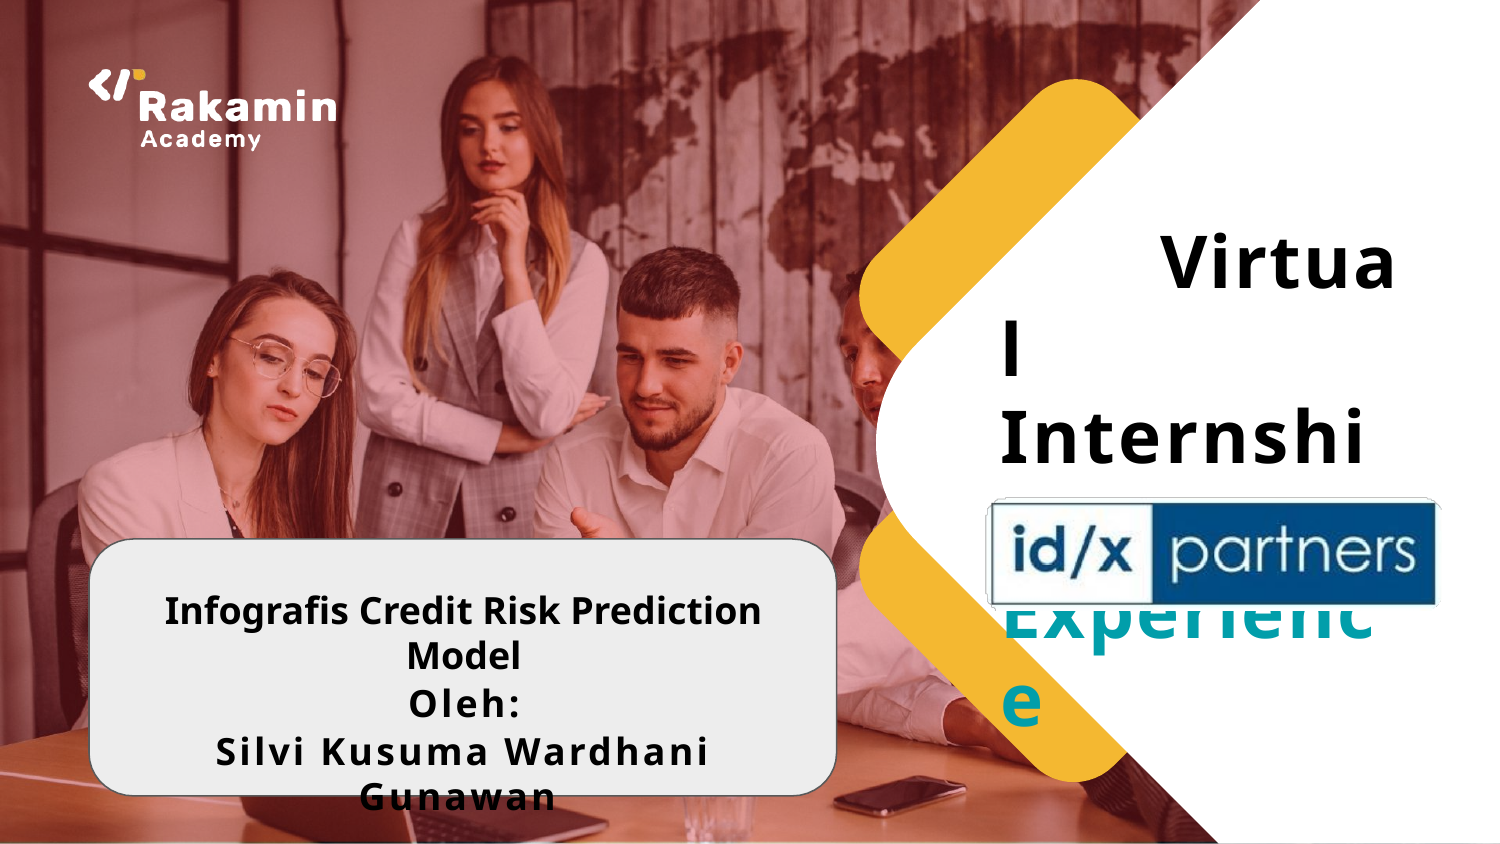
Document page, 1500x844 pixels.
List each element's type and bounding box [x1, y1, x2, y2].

text_box [57, 30, 838, 797]
text_box [0, 0, 1500, 844]
picture [984, 494, 1442, 611]
